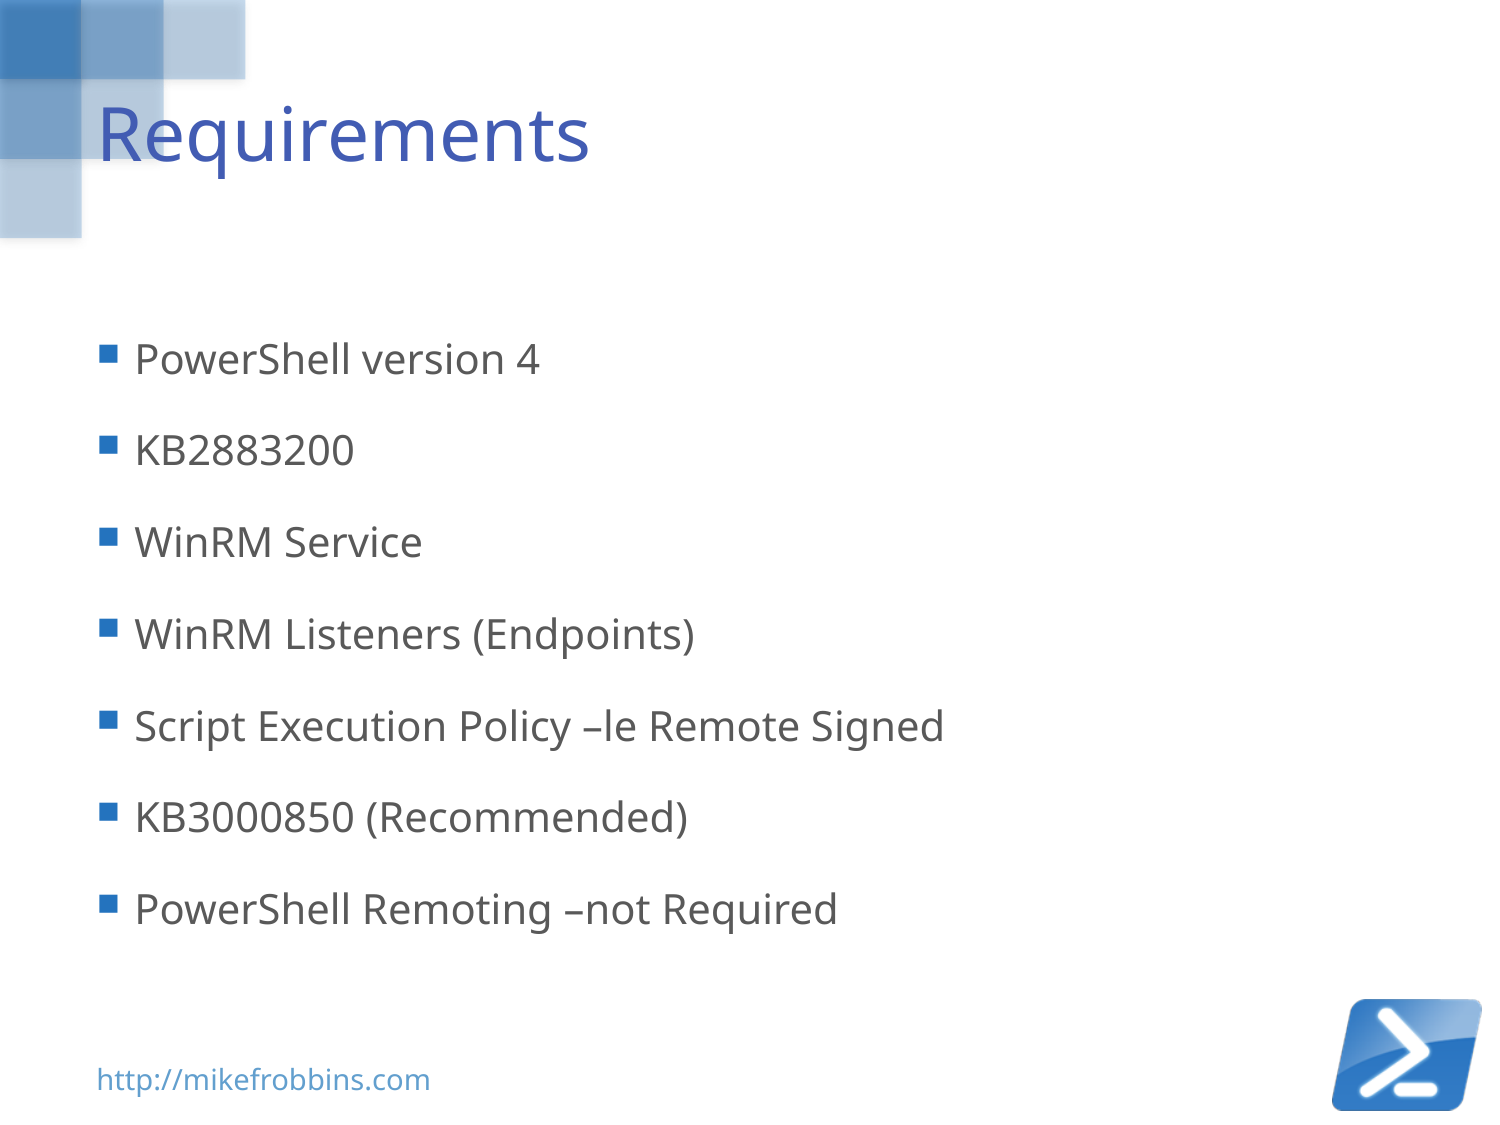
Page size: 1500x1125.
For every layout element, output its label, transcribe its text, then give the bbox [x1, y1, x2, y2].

list PowerShell version 4 KB2883200 WinRM Service WinRM Listeners (Endpoints) Script Execution Policy –le Remote Signed KB3000850 (Recommended) PowerShell Remoting –not Required [81, 324, 1322, 1005]
picture [1332, 999, 1482, 1111]
title Requirements [81, 79, 1322, 263]
